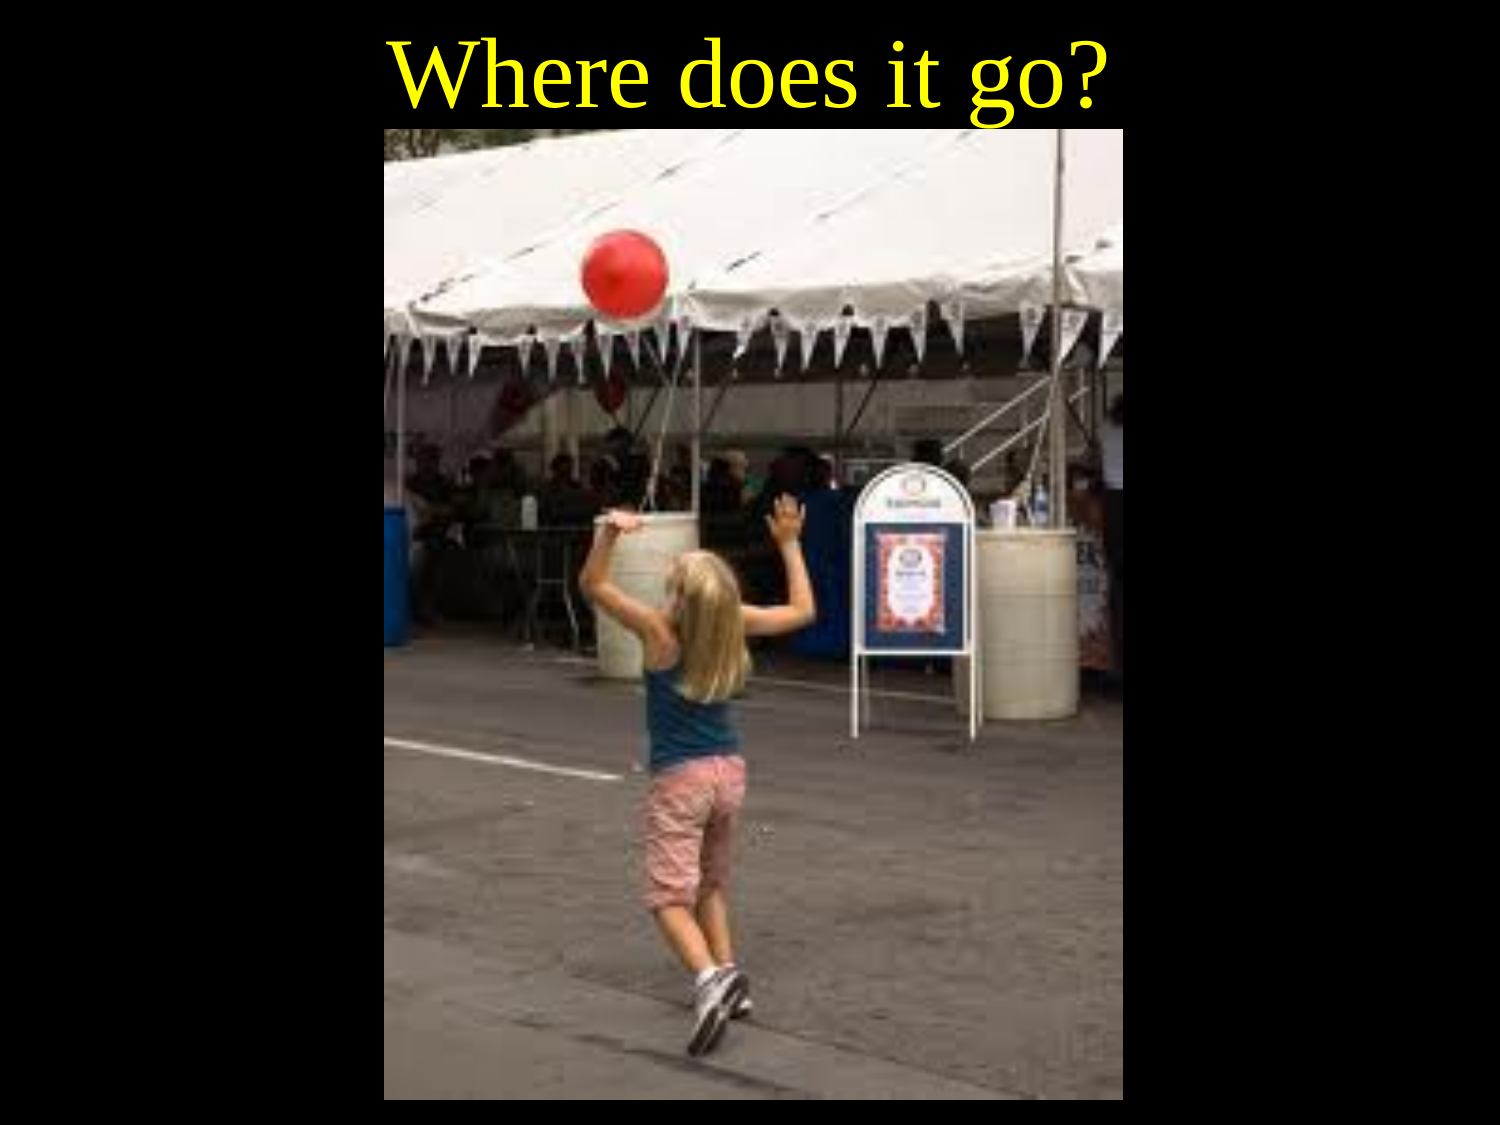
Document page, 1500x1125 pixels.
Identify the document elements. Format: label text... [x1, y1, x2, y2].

picture [384, 128, 1123, 1101]
text_box Where does it go? [129, 0, 1368, 135]
